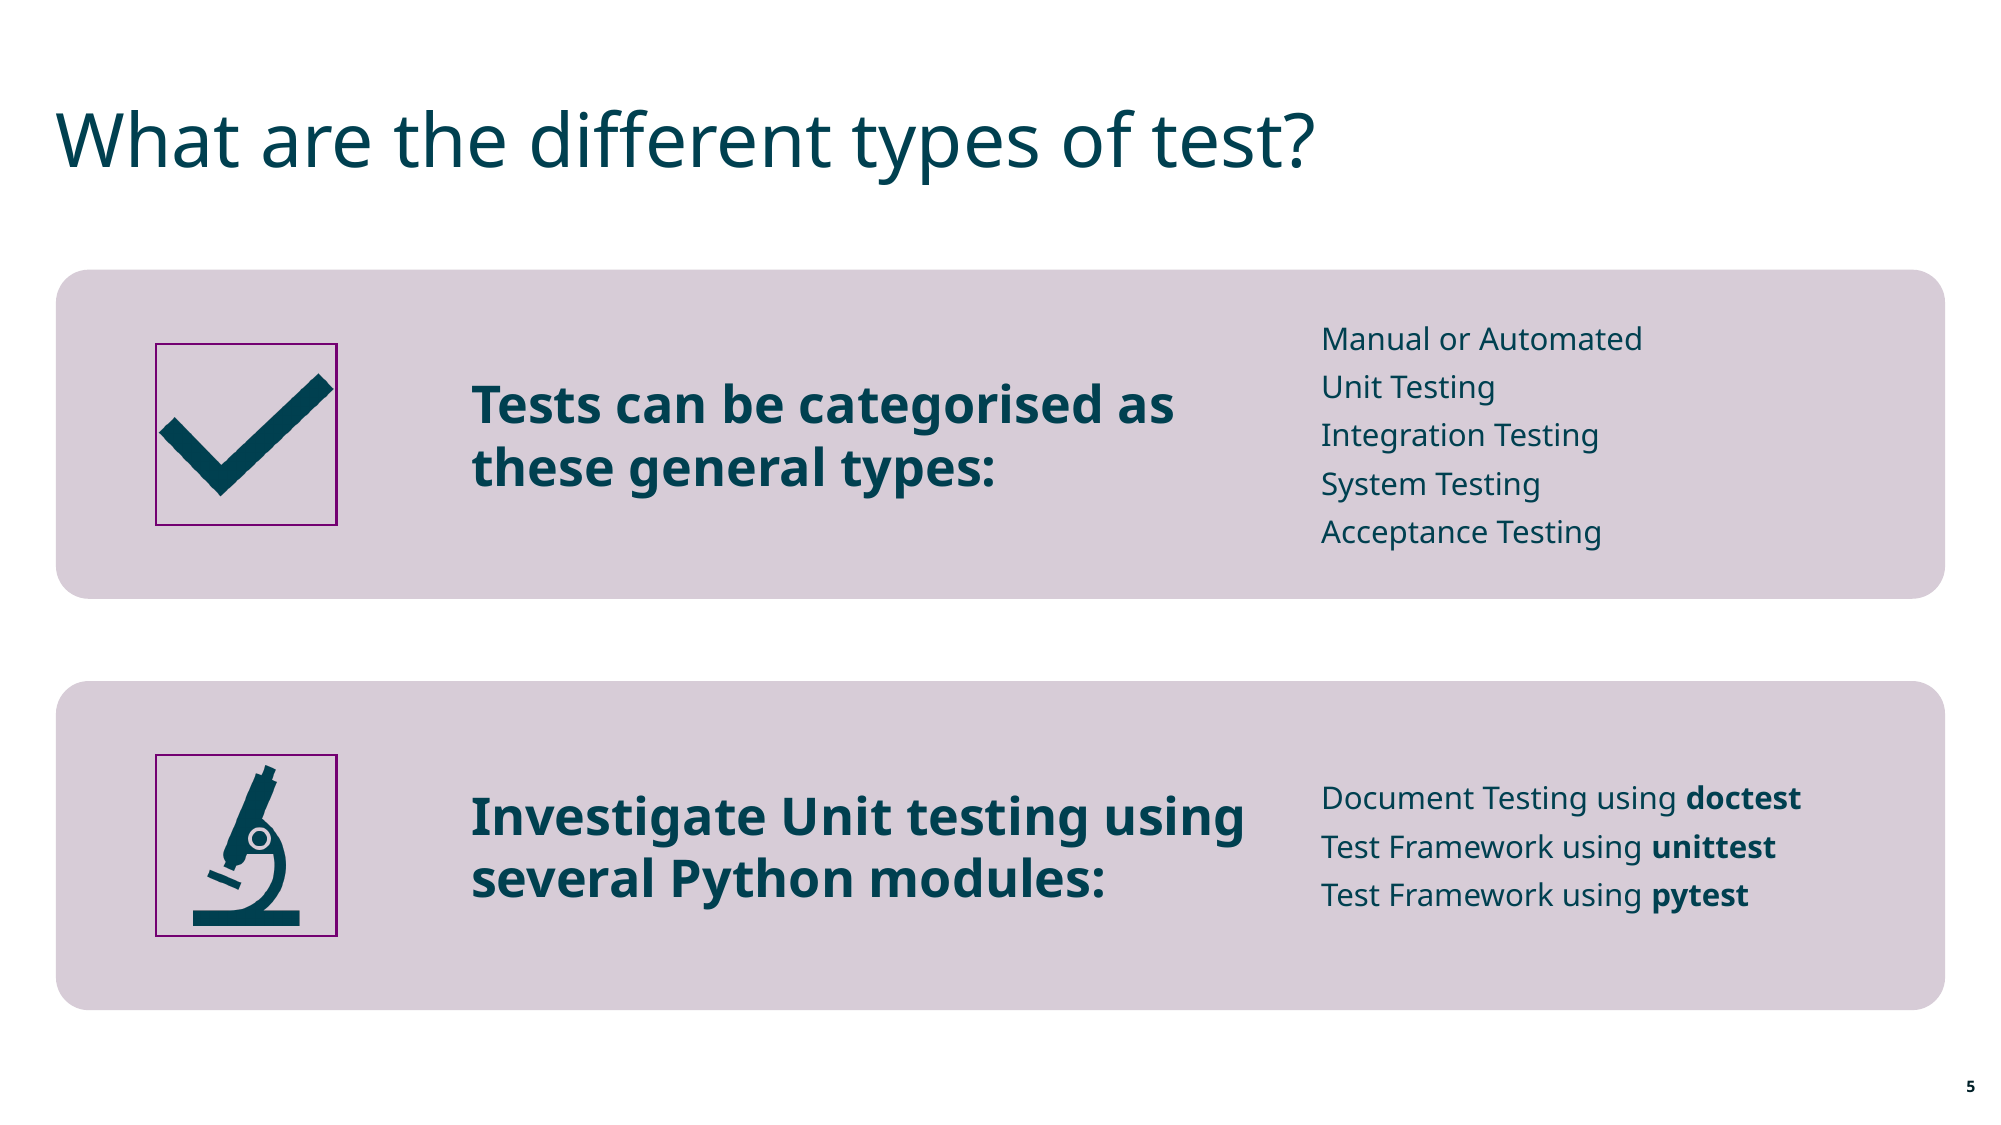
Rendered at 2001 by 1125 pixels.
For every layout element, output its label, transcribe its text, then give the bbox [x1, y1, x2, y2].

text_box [55, 91, 1946, 1125]
slide_number 5 [1946, 1068, 1976, 1098]
